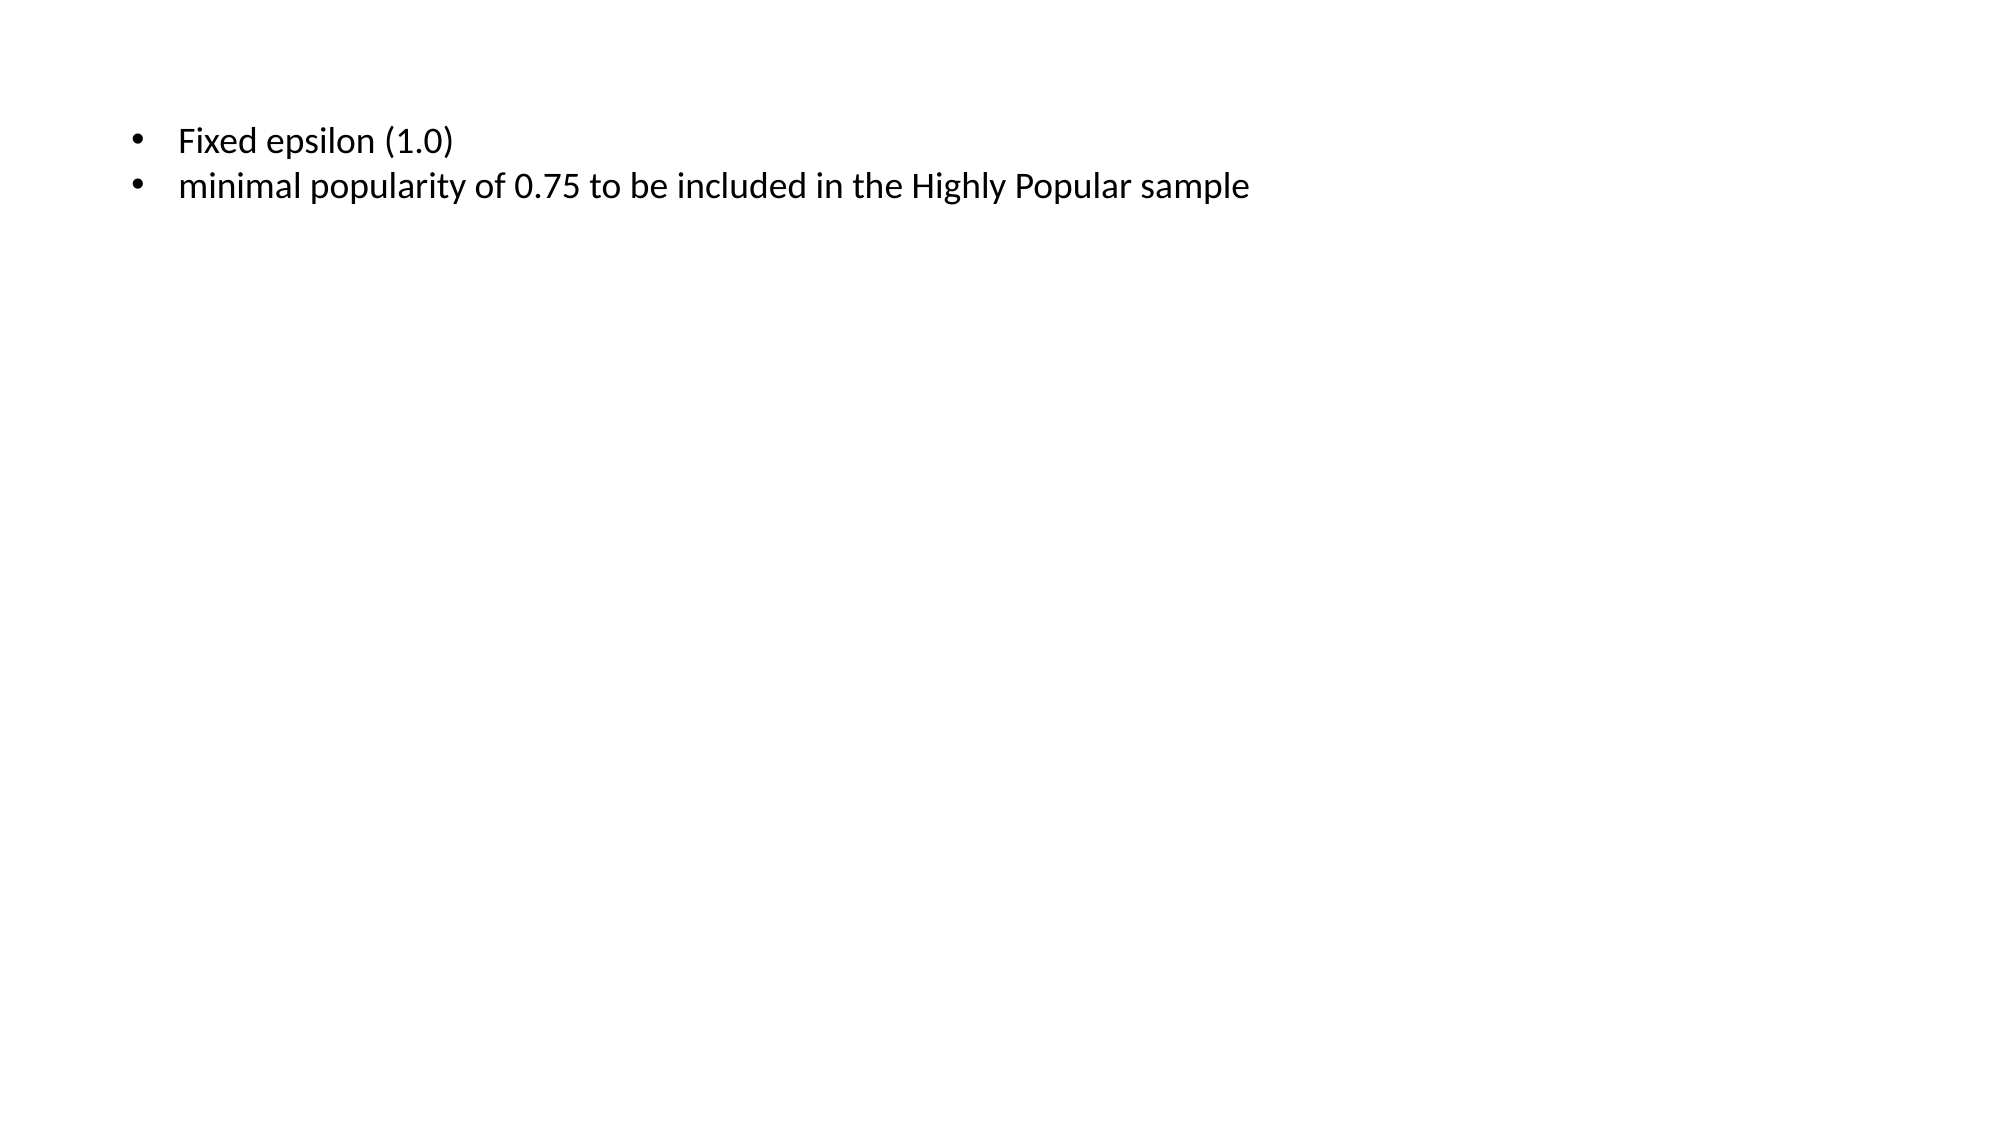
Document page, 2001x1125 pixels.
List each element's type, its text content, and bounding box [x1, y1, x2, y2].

text_box Fixed epsilon (1.0) minimal popularity of 0.75 to be included in the Highly Popular sample [116, 109, 1367, 259]
